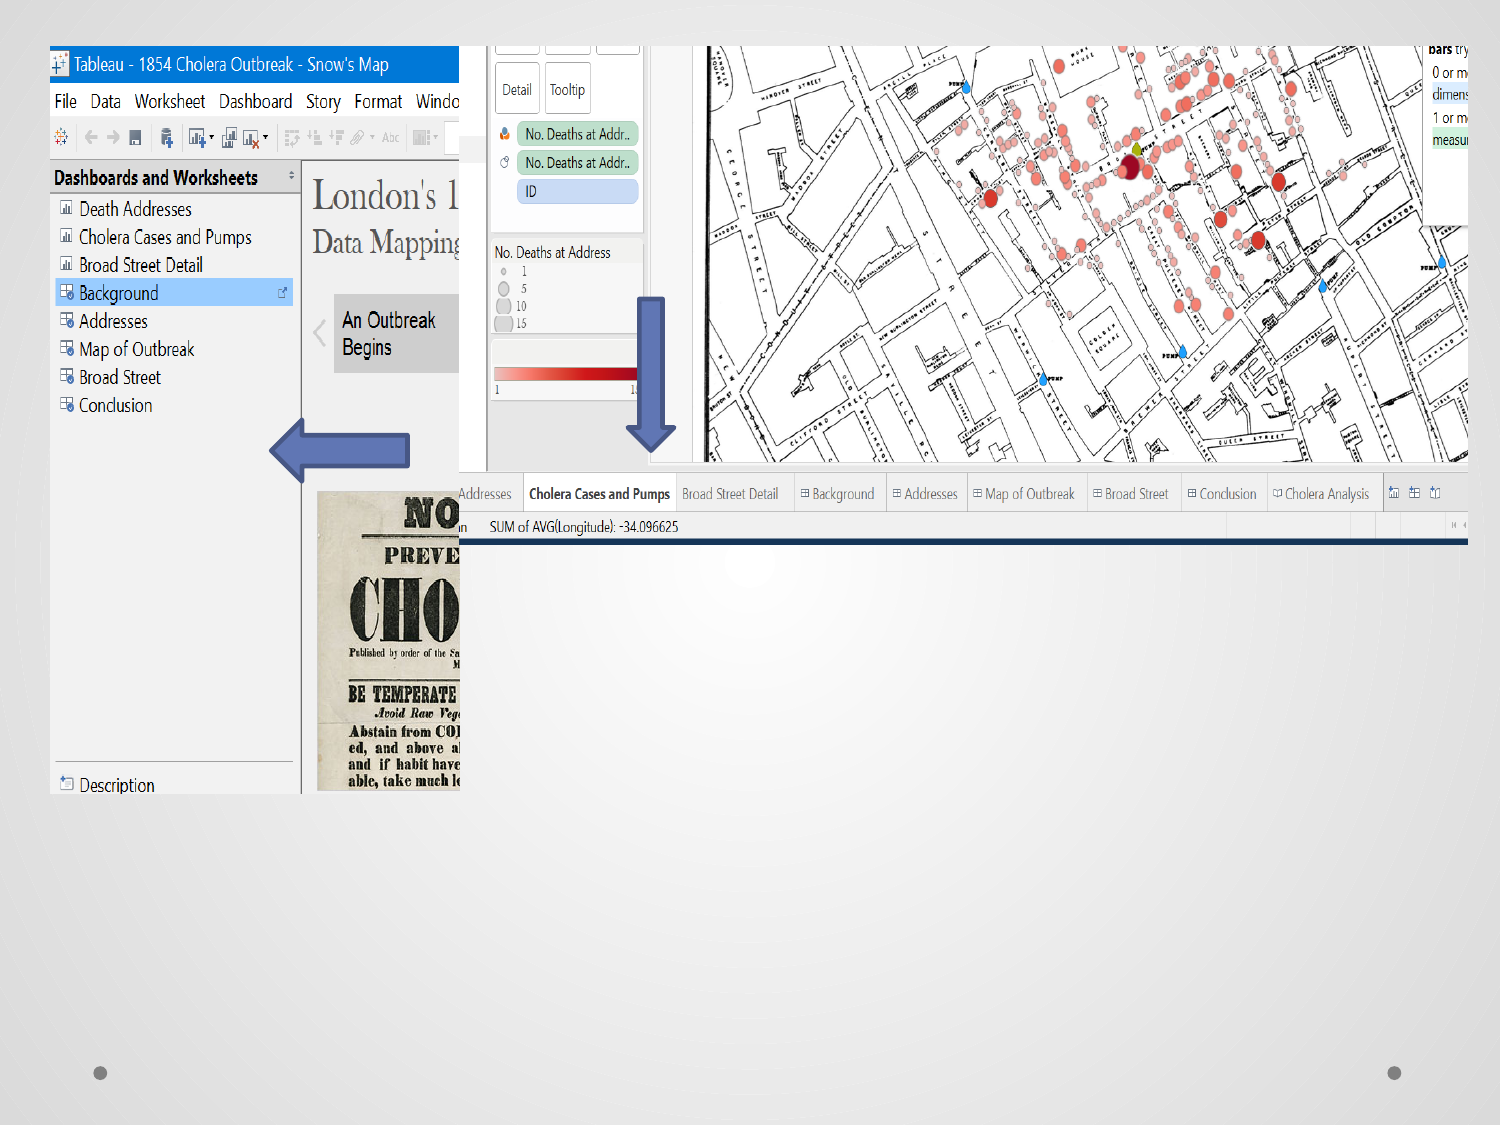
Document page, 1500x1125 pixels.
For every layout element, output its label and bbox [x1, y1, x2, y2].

picture [50, 46, 1468, 794]
